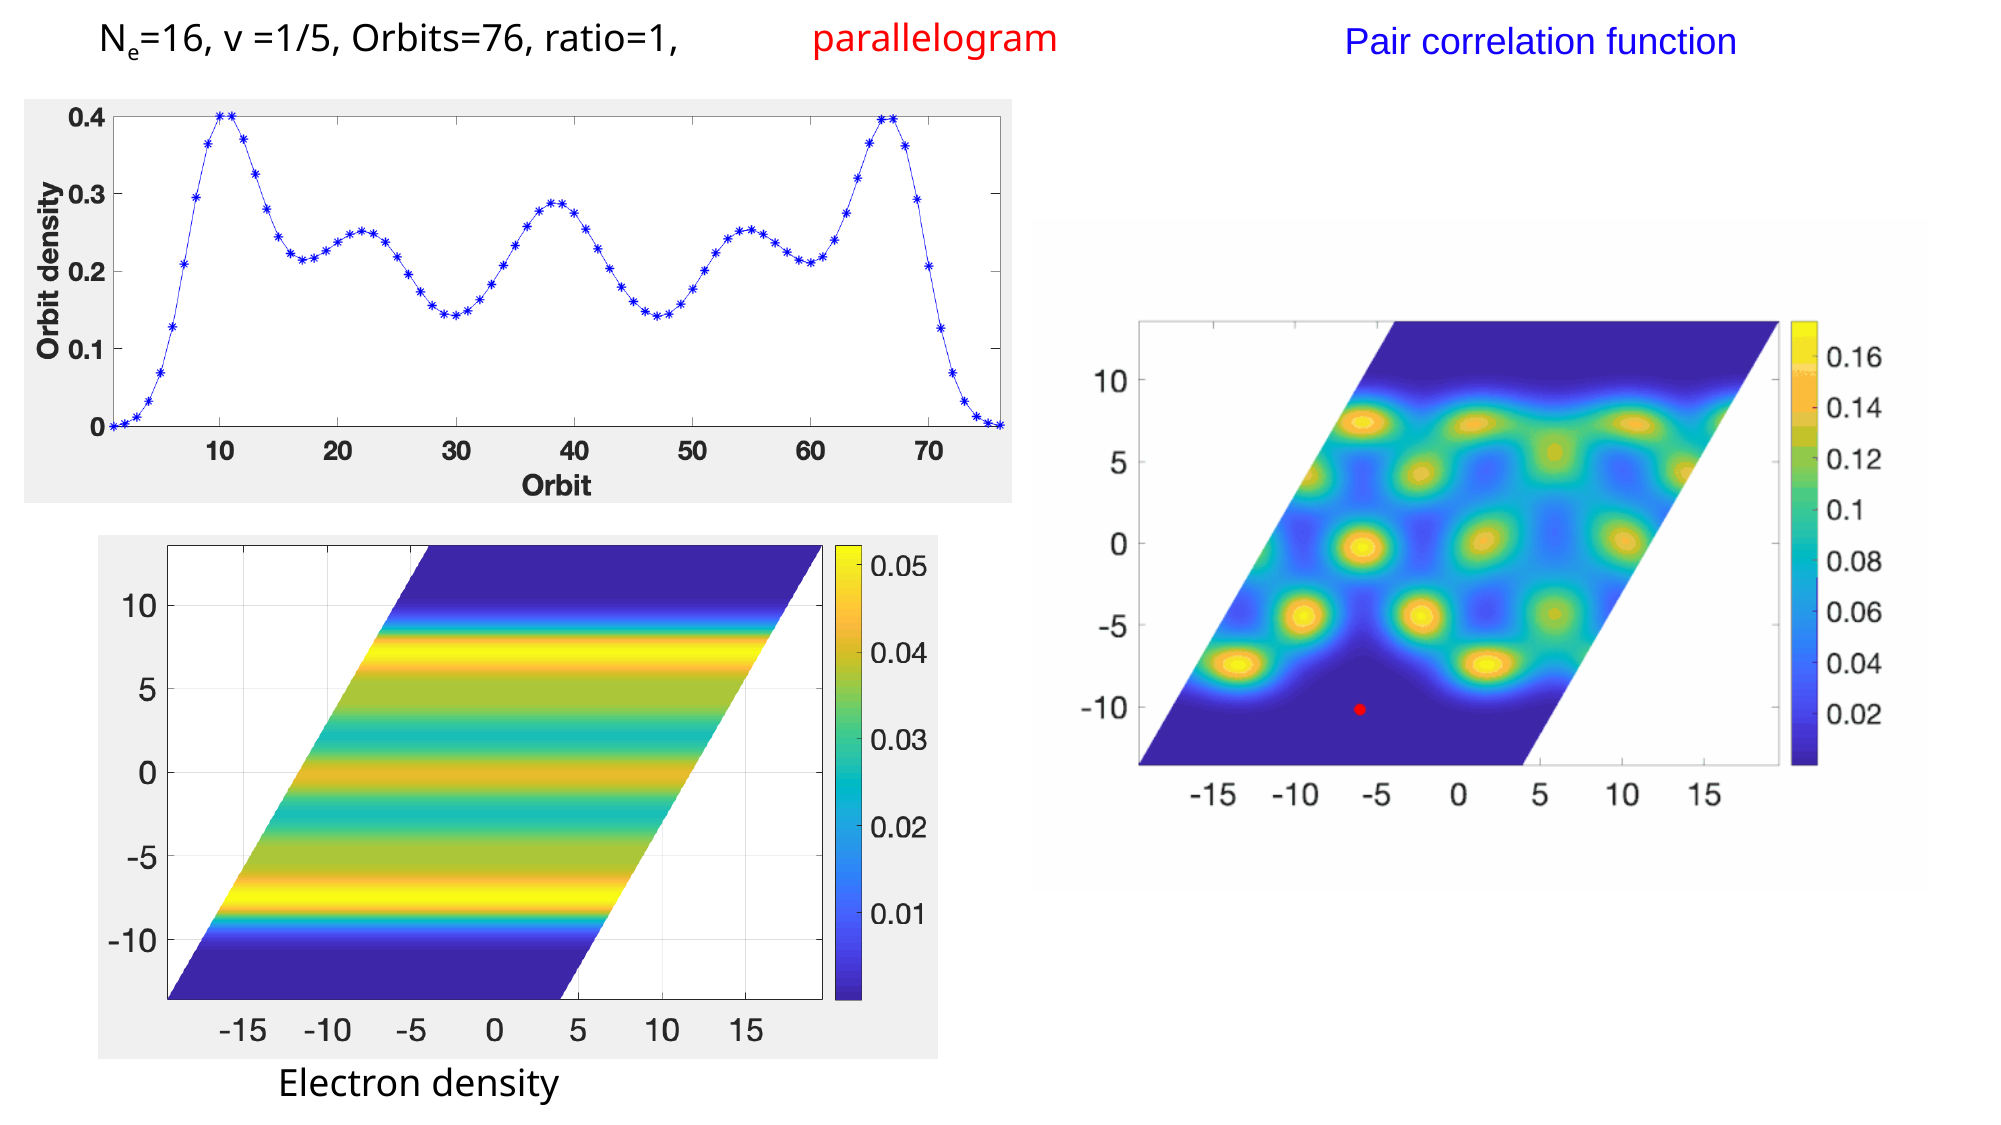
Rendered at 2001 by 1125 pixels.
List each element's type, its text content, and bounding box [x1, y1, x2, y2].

text_box Pair correlation function [1329, 9, 1753, 70]
picture [1031, 219, 1928, 891]
picture [24, 99, 1013, 504]
text_box parallelogram [797, 6, 1074, 66]
picture [98, 535, 938, 1059]
text_box Electron density [263, 1059, 575, 1112]
